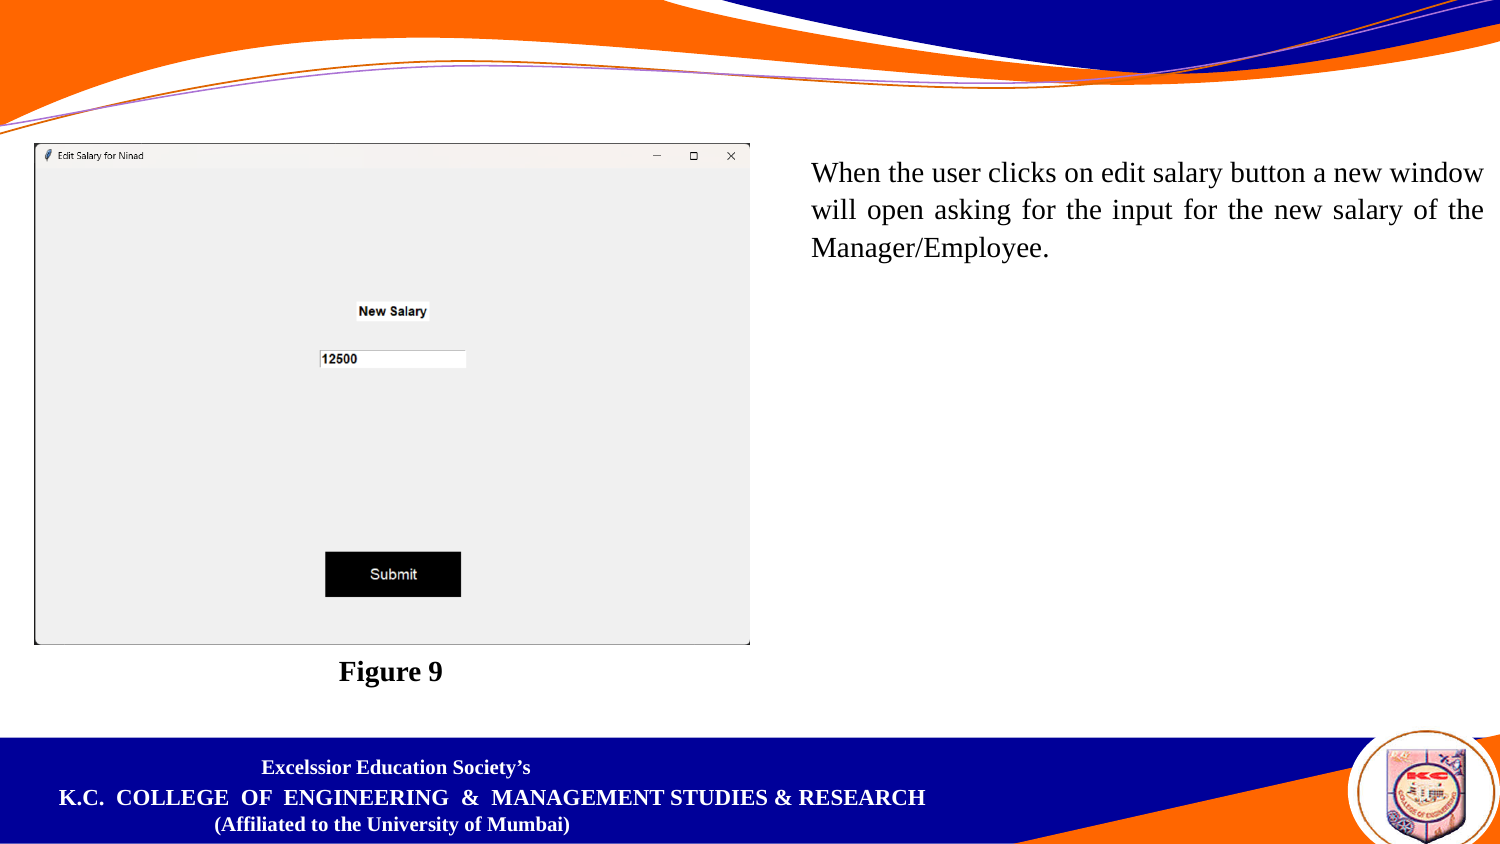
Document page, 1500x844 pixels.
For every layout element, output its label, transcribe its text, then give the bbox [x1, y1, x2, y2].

text_box Figure 9 [324, 653, 461, 695]
text_box When the user clicks on edit salary button a new window will open asking for the input for the new salary of the Manager/Employee. [796, 143, 1500, 271]
picture [1347, 721, 1500, 844]
picture [34, 143, 751, 645]
